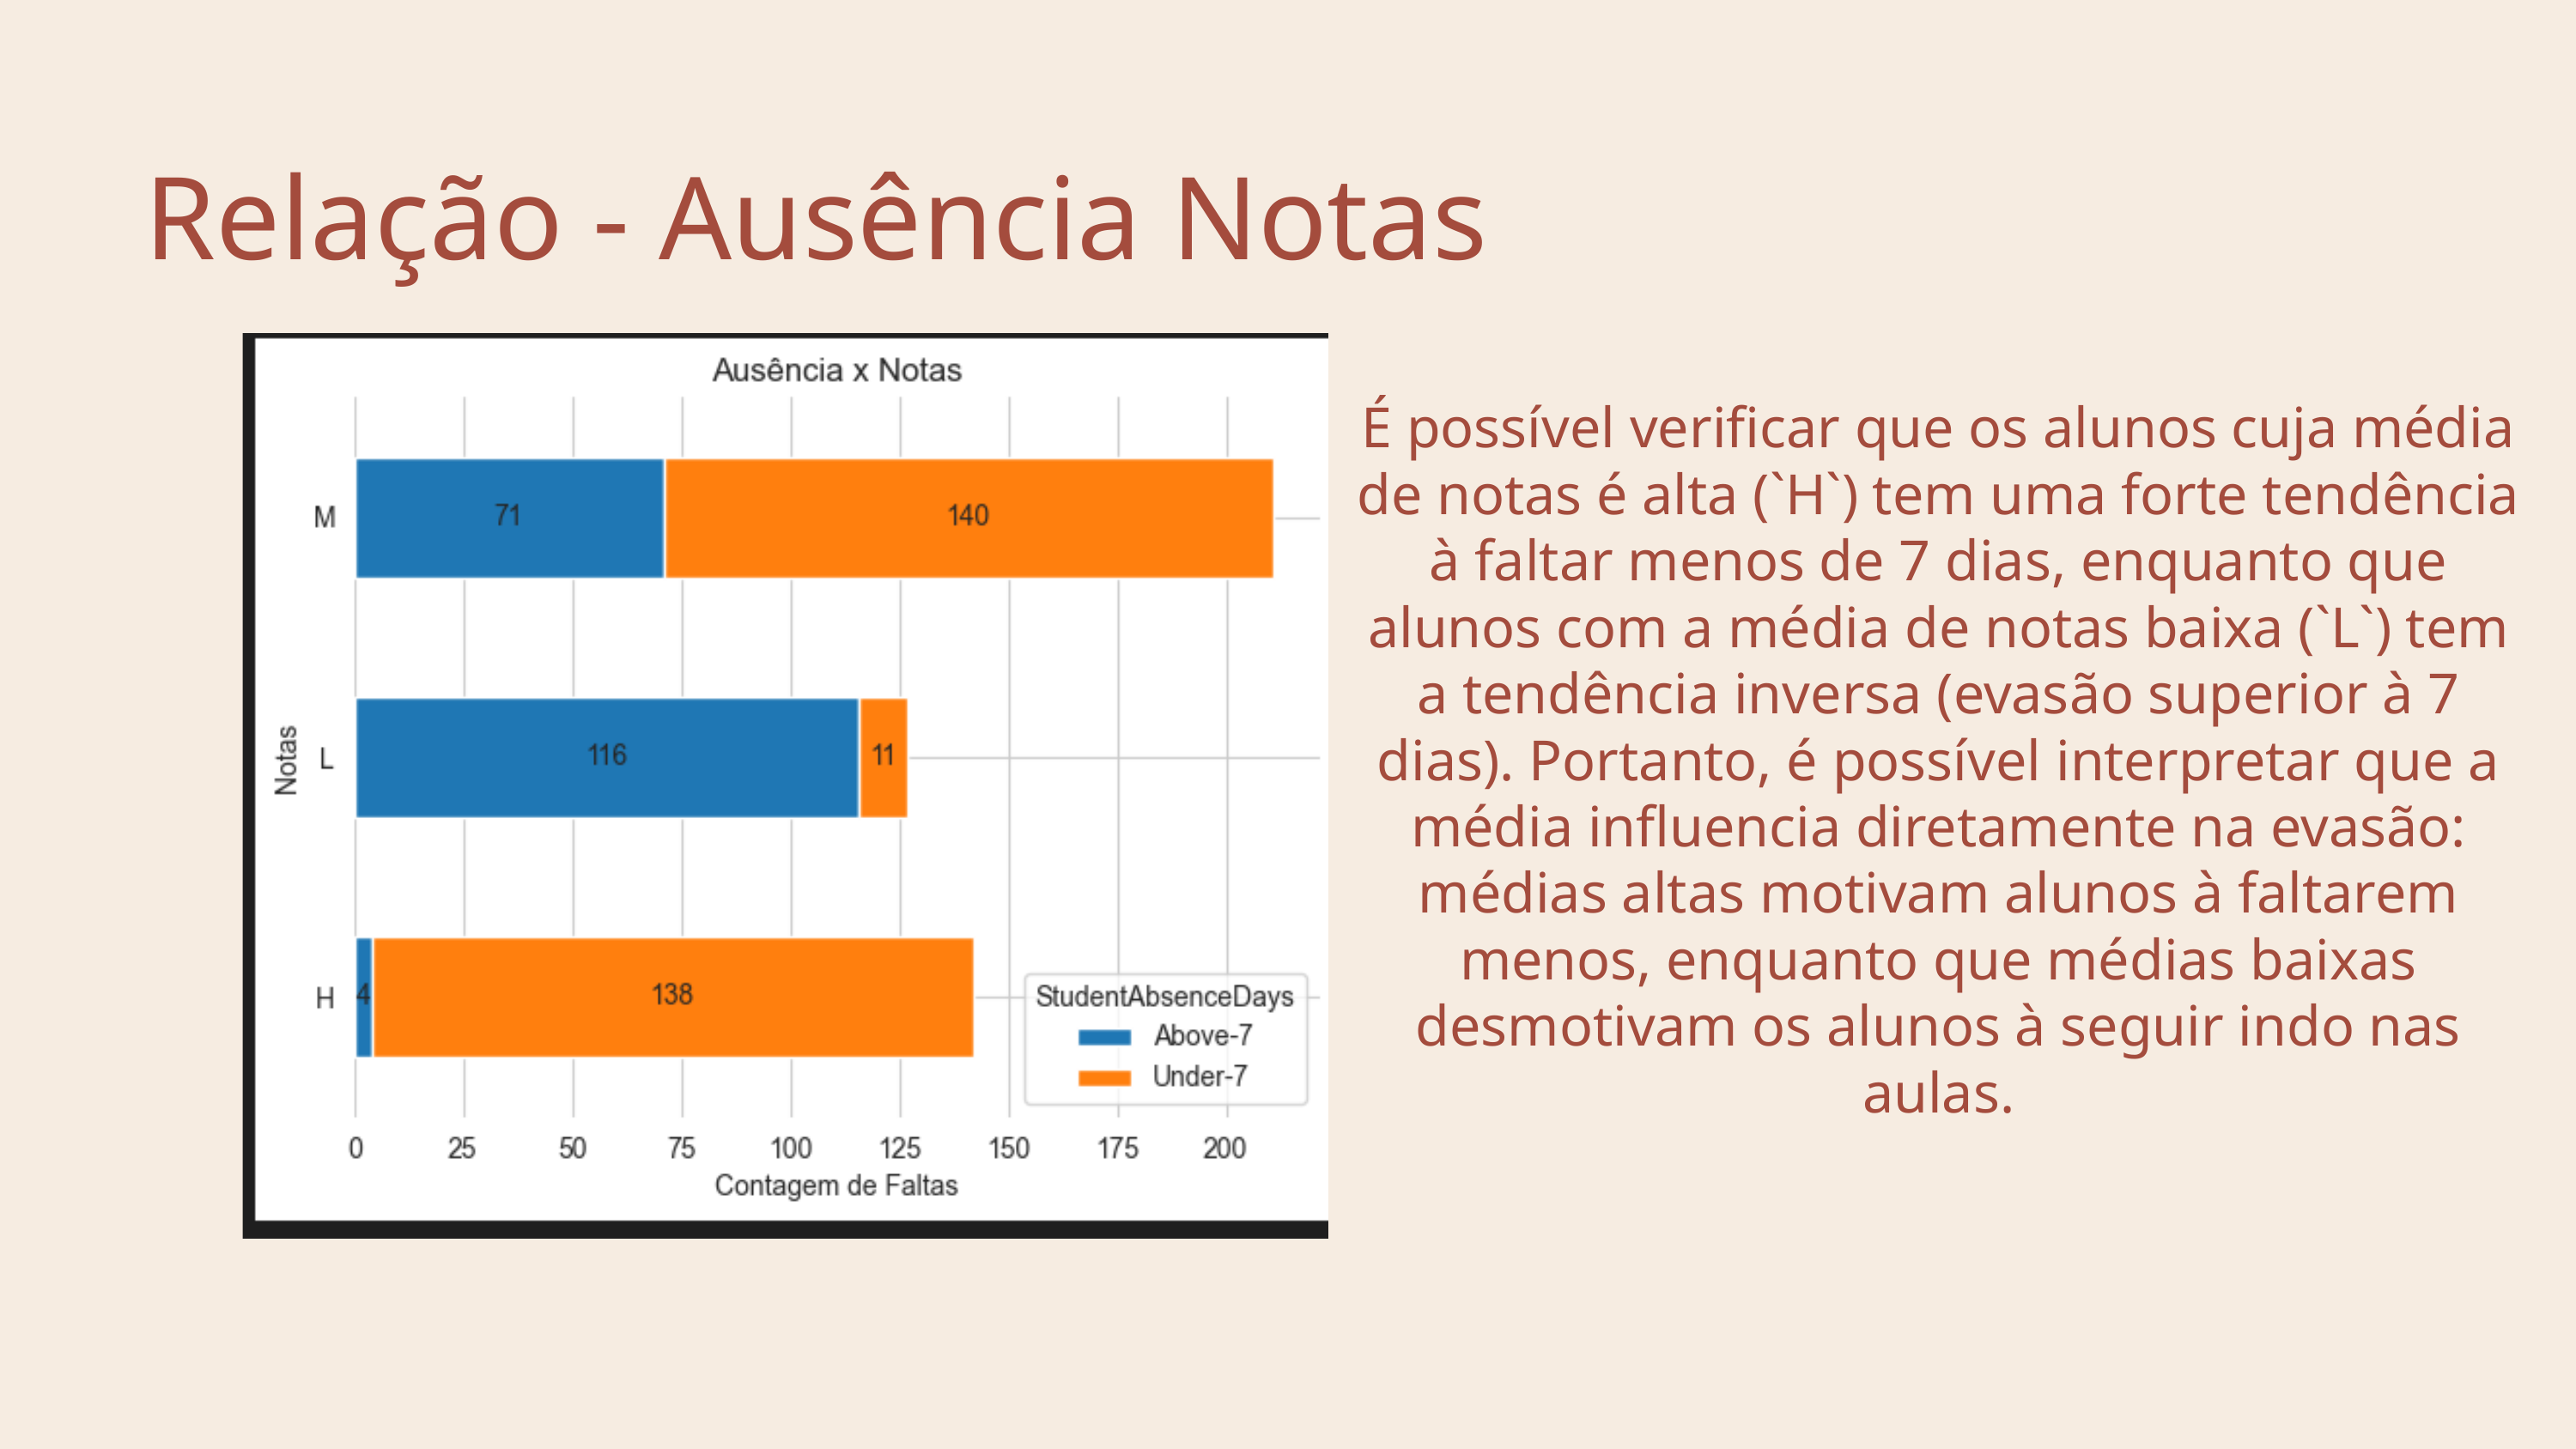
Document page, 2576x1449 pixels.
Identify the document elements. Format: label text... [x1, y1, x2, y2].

text_box Relação - Ausência Notas [144, 144, 2029, 282]
text_box É possível verificar que os alunos cuja média de notas é alta (`H`) tem uma forte tendência à faltar menos de 7 dias, enquanto que alunos com a média de notas baixa (`L`) tem a tendência inversa (evasão superior à 7 dias). Portanto, é possível interpretar que a média influencia diretamente na evasão: médias altas motivam alunos à faltarem menos, enquanto que médias baixas desmotivam os alunos à seguir indo nas aulas. [1351, 392, 2526, 1191]
text_box [242, 333, 1328, 1239]
